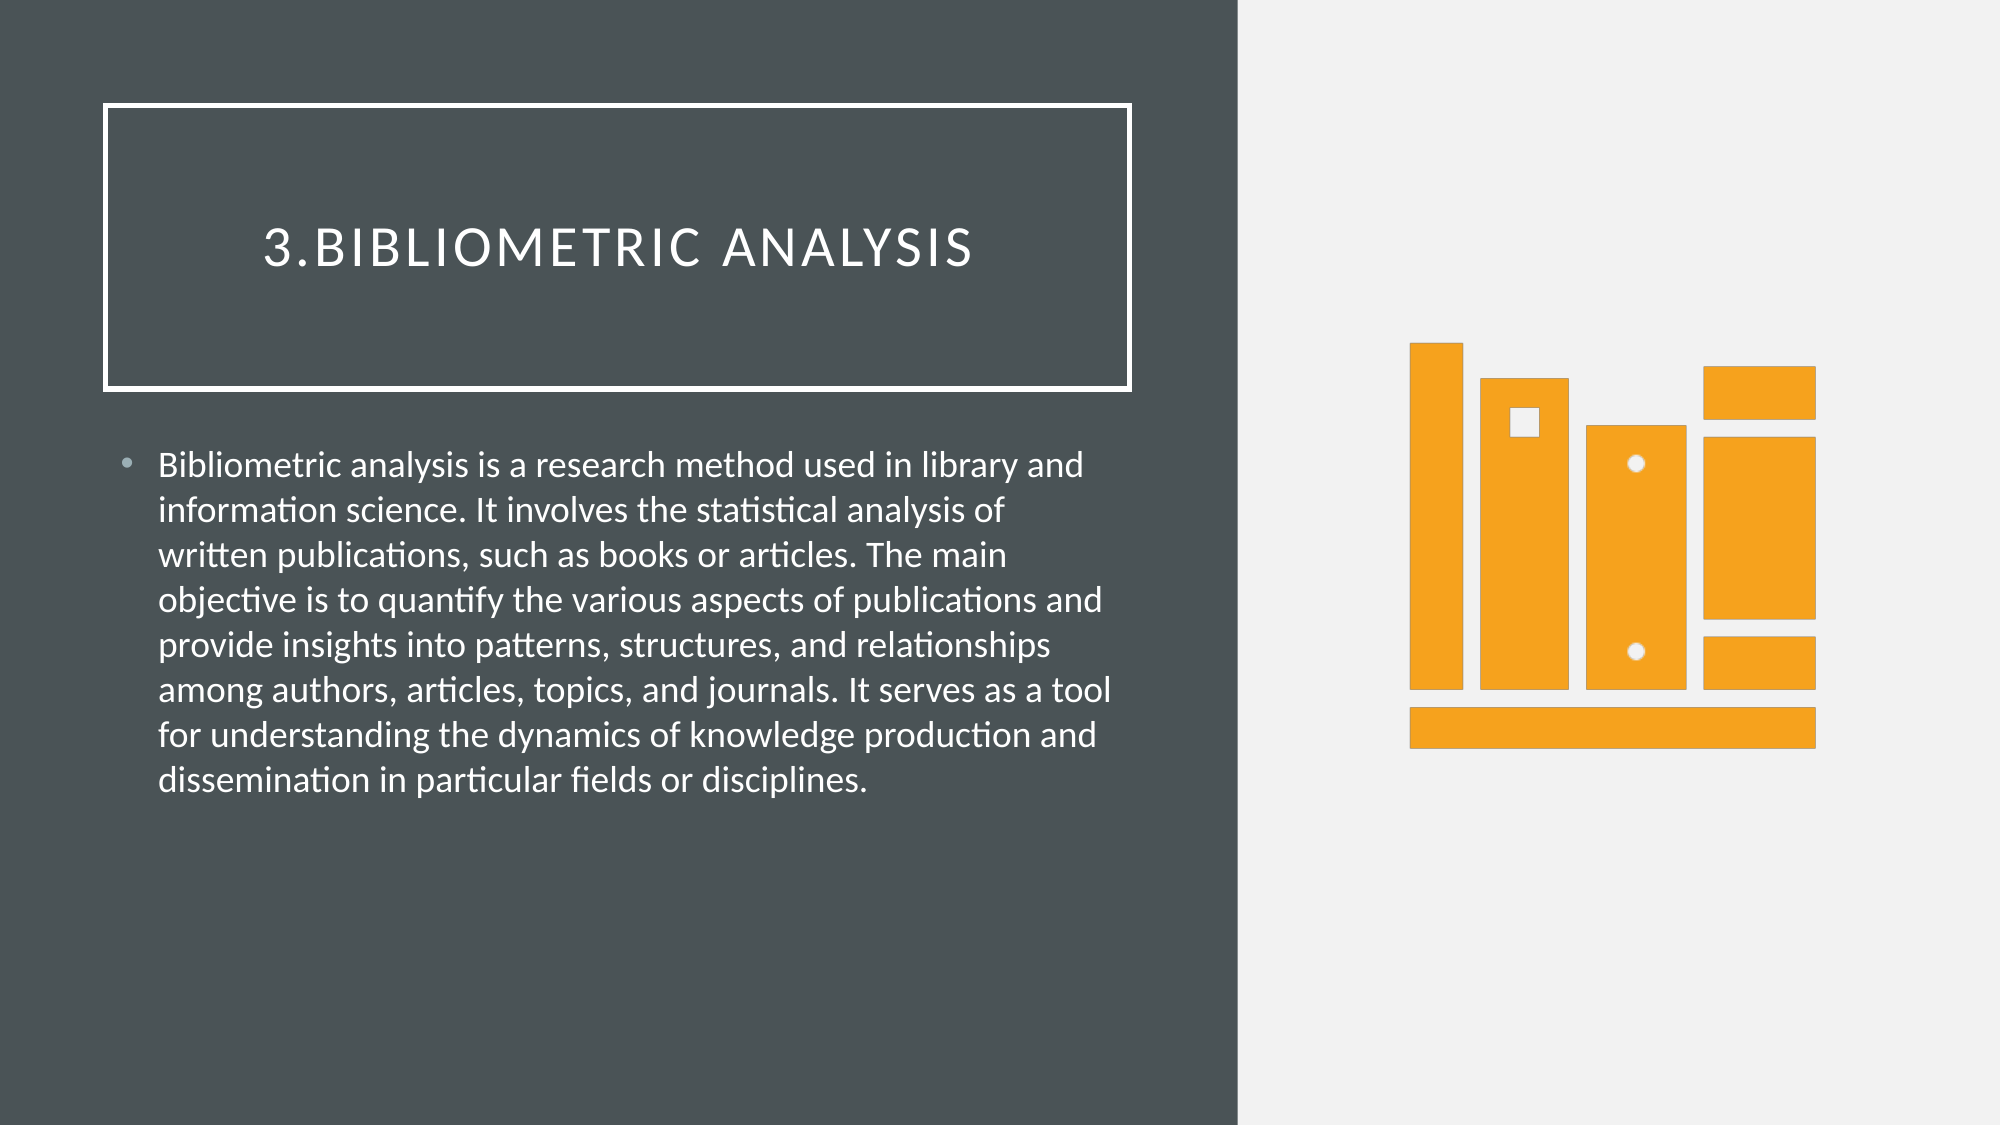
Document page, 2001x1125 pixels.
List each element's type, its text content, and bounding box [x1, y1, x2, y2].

text_box [0, 0, 1238, 1125]
text_box [1238, 0, 2000, 1125]
title 3.Bibliometric analysis [103, 103, 1132, 392]
list Bibliometric analysis is a research method used in library and information science. It involves the statistical analysis of written publications, such as books or articles. The main objective is to quantify the various aspects of publications and provide insights into patterns, structures, and relationships among authors, articles, topics, and journals. It serves as a tool for understanding the dynamics of knowledge production and dissemination in particular fields or disciplines. [105, 432, 1130, 994]
picture [1331, 264, 1895, 828]
